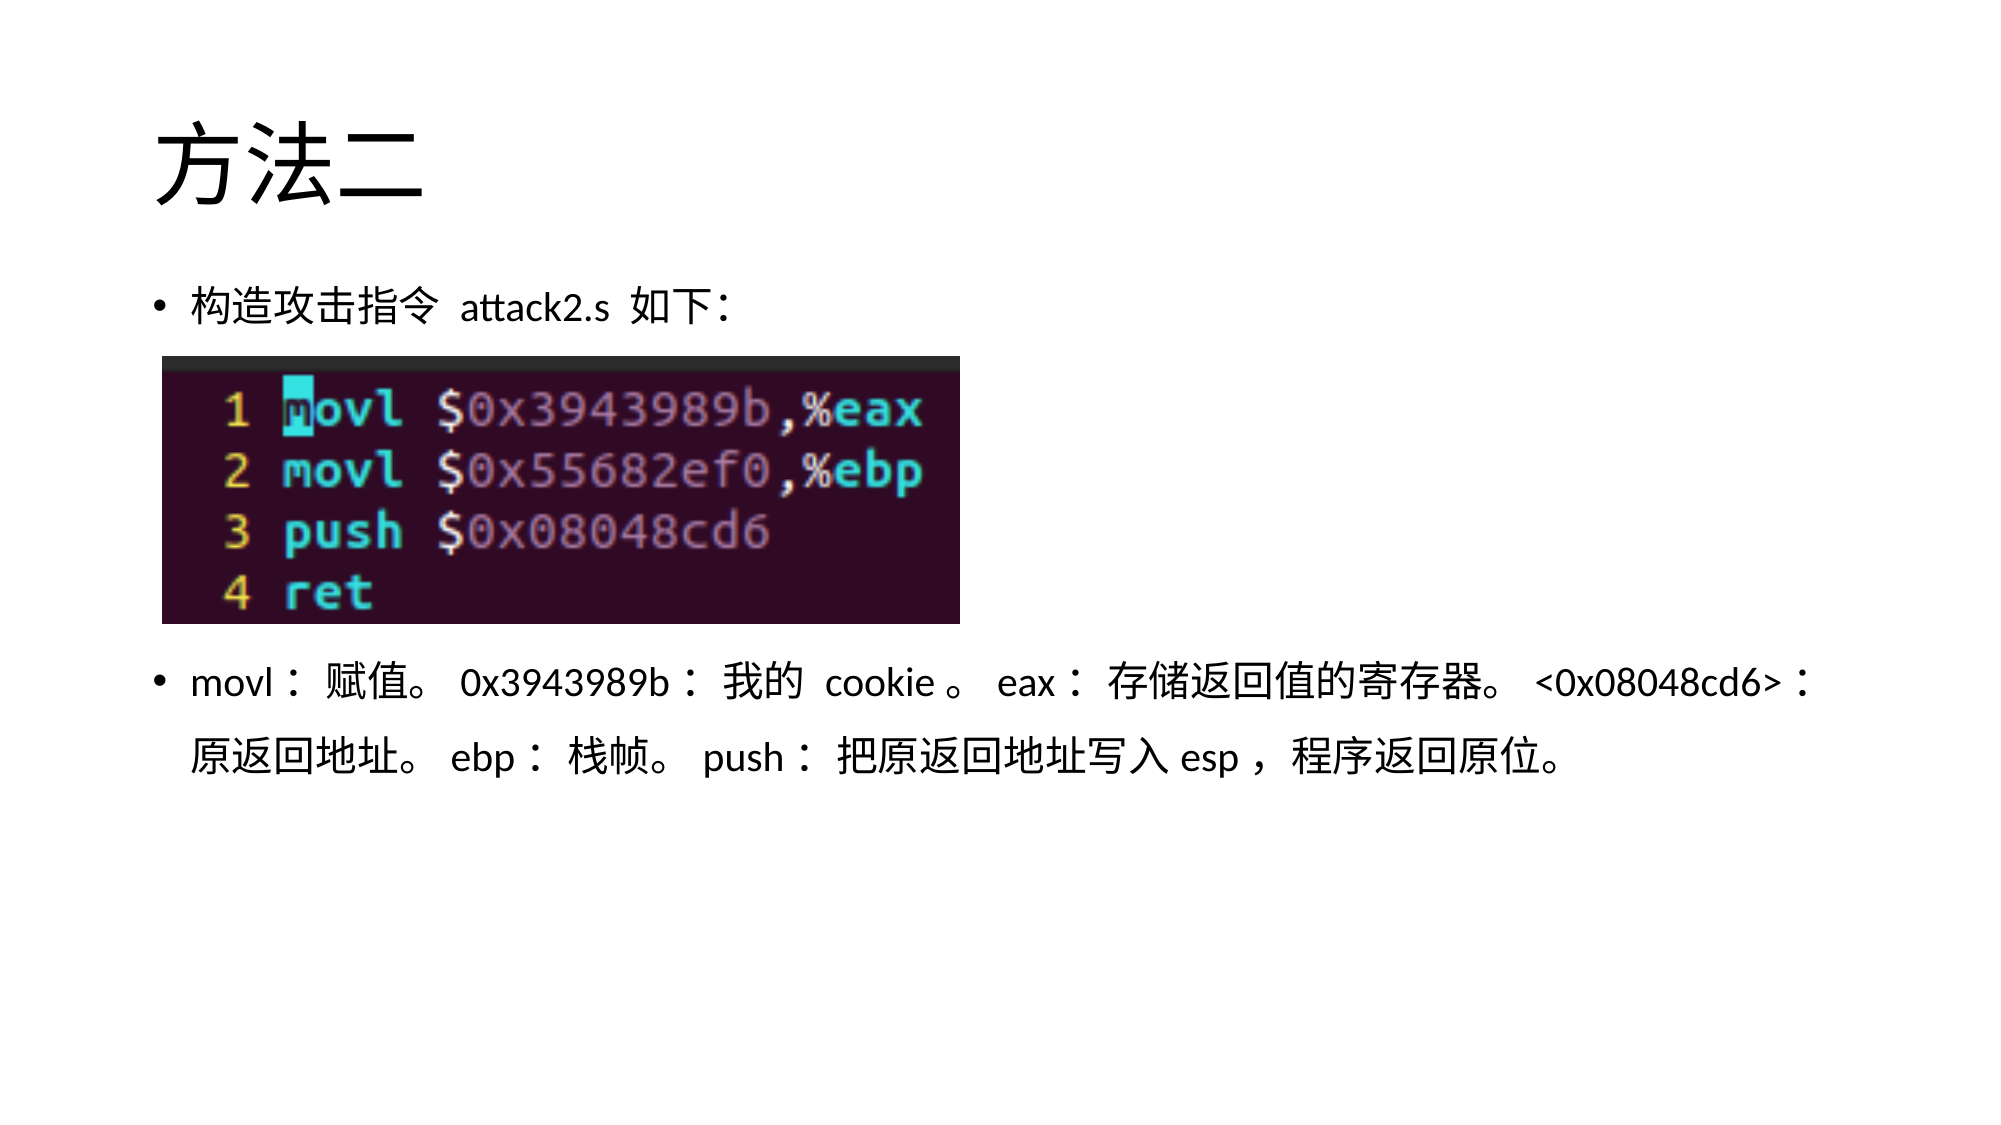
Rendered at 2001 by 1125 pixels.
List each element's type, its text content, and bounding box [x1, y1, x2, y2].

title 方法二 [137, 59, 1863, 247]
picture [162, 356, 960, 625]
text_box 构造攻击指令 attack2.s 如下： movl：赋值。0x3943989b：我的 cookie。eax：存储返回值的寄存器。<0x08048cd6>：原返回地址。ebp：栈帧。push：把原返回地址写入esp，程序返回原位。 [137, 247, 1863, 905]
